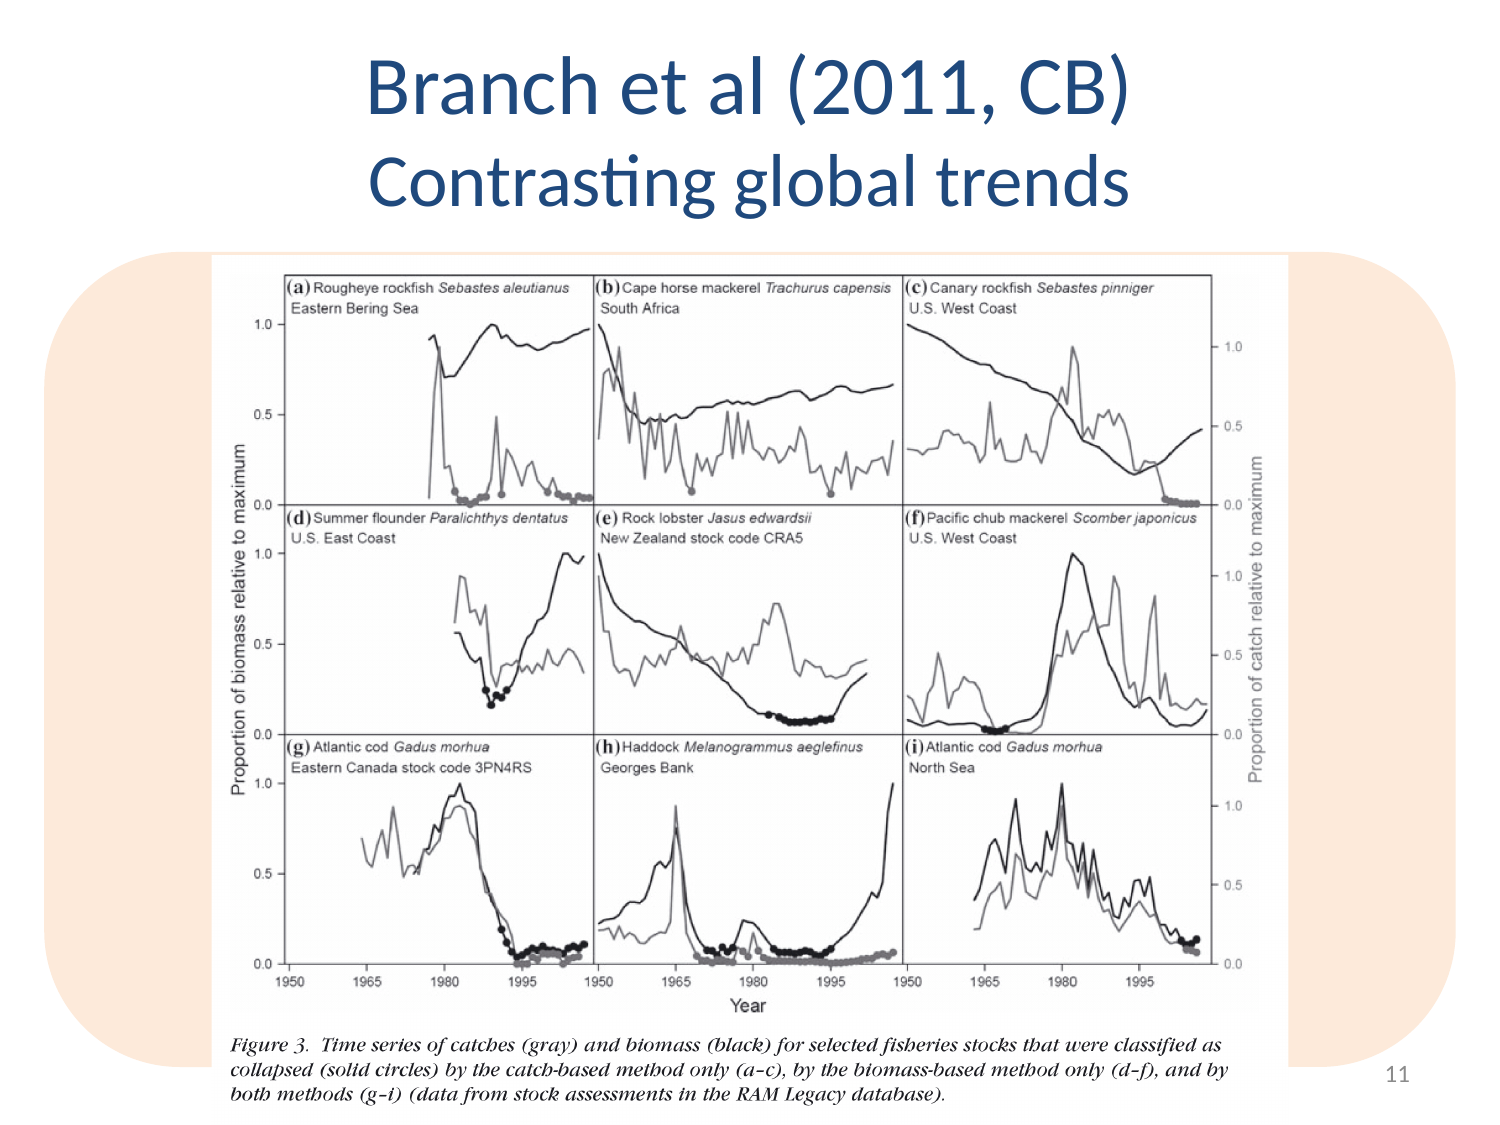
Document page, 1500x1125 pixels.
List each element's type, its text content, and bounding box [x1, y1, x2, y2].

title Branch et al (2011, CB) Contrasting global trends [75, 45, 1425, 209]
picture [211, 255, 1289, 1125]
text_box [42, 249, 1458, 1070]
slide_number 11 [1294, 1042, 1425, 1103]
